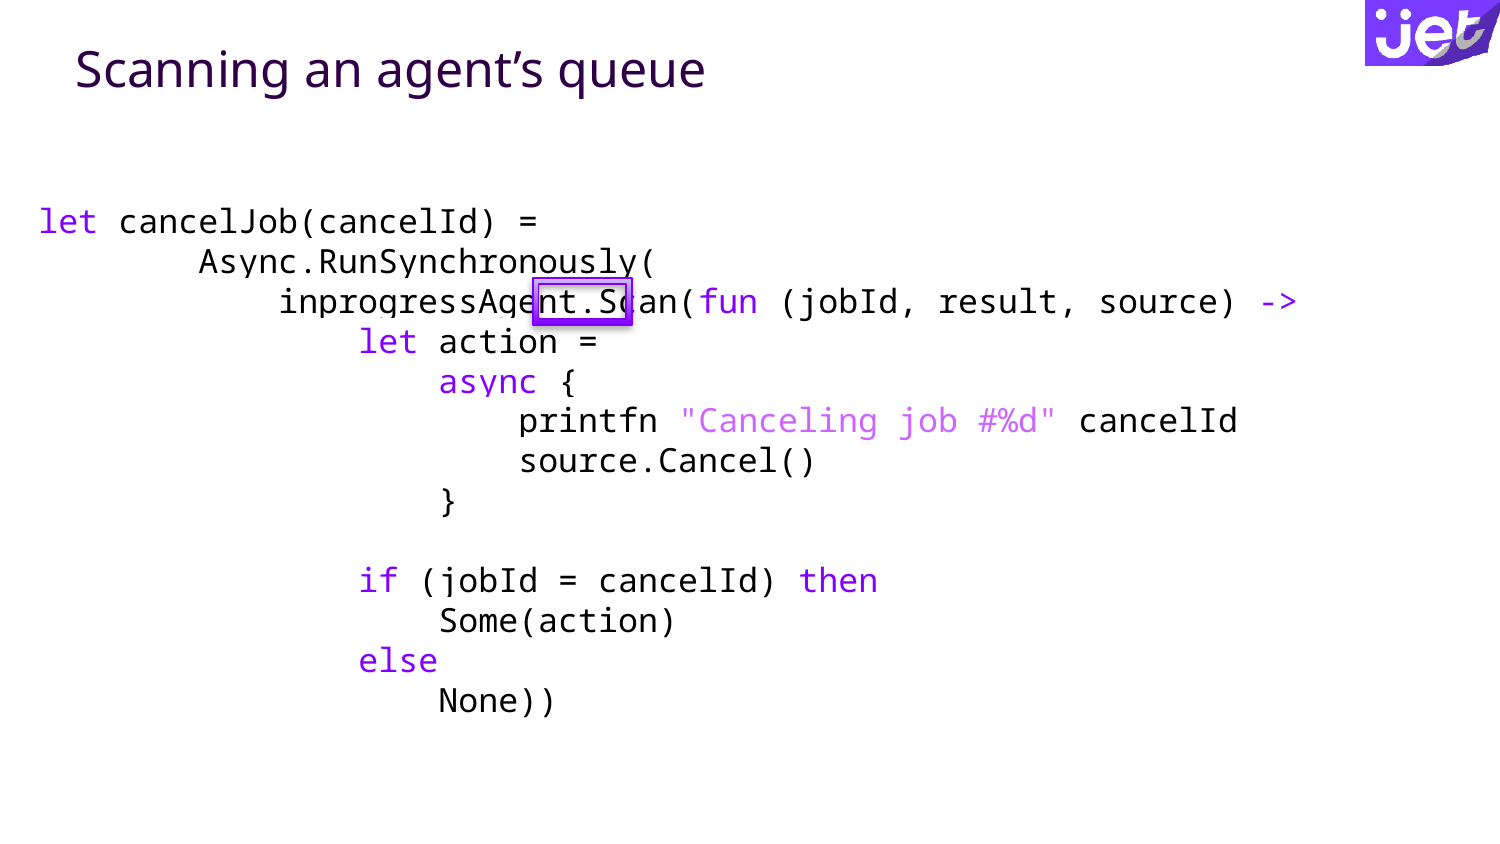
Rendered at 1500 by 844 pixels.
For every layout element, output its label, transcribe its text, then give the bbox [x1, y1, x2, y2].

text_box [532, 277, 633, 326]
title Scanning an agent’s queue [38, 36, 1299, 178]
list let cancelJob(cancelId) = Async.RunSynchronously( inprogressAgent.Scan(fun (jobId, result, source) -> let action = async { printfn "Canceling job #%d" cancelId source.Cancel() } if (jobId = cancelId) then Some(action) else None)) [38, 200, 1388, 777]
